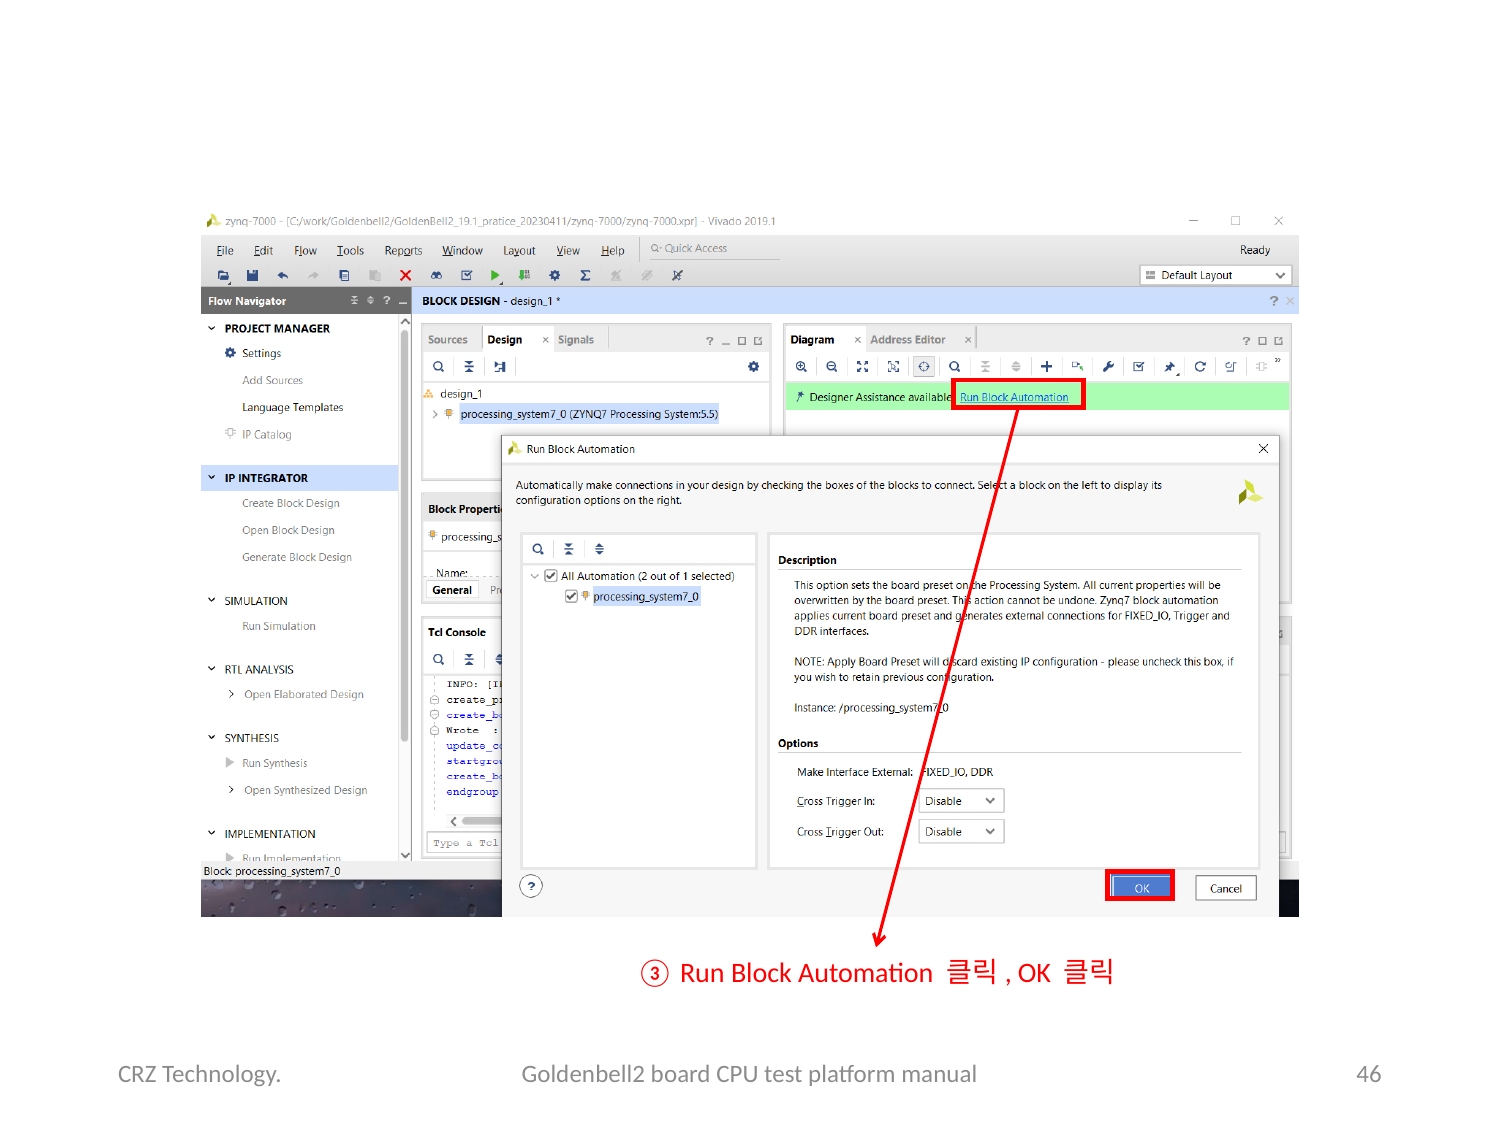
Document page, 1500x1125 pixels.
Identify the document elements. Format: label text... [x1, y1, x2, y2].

text_box ③ Run Block Automation 클릭, OK 클릭 [621, 947, 1131, 996]
slide_number 46 [1059, 1042, 1397, 1103]
slide_number CRZ Technology. [103, 1042, 441, 1103]
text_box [876, 407, 1019, 948]
footer Goldenbell2 board CPU test platform manual [496, 1042, 1004, 1103]
picture [201, 208, 1299, 917]
